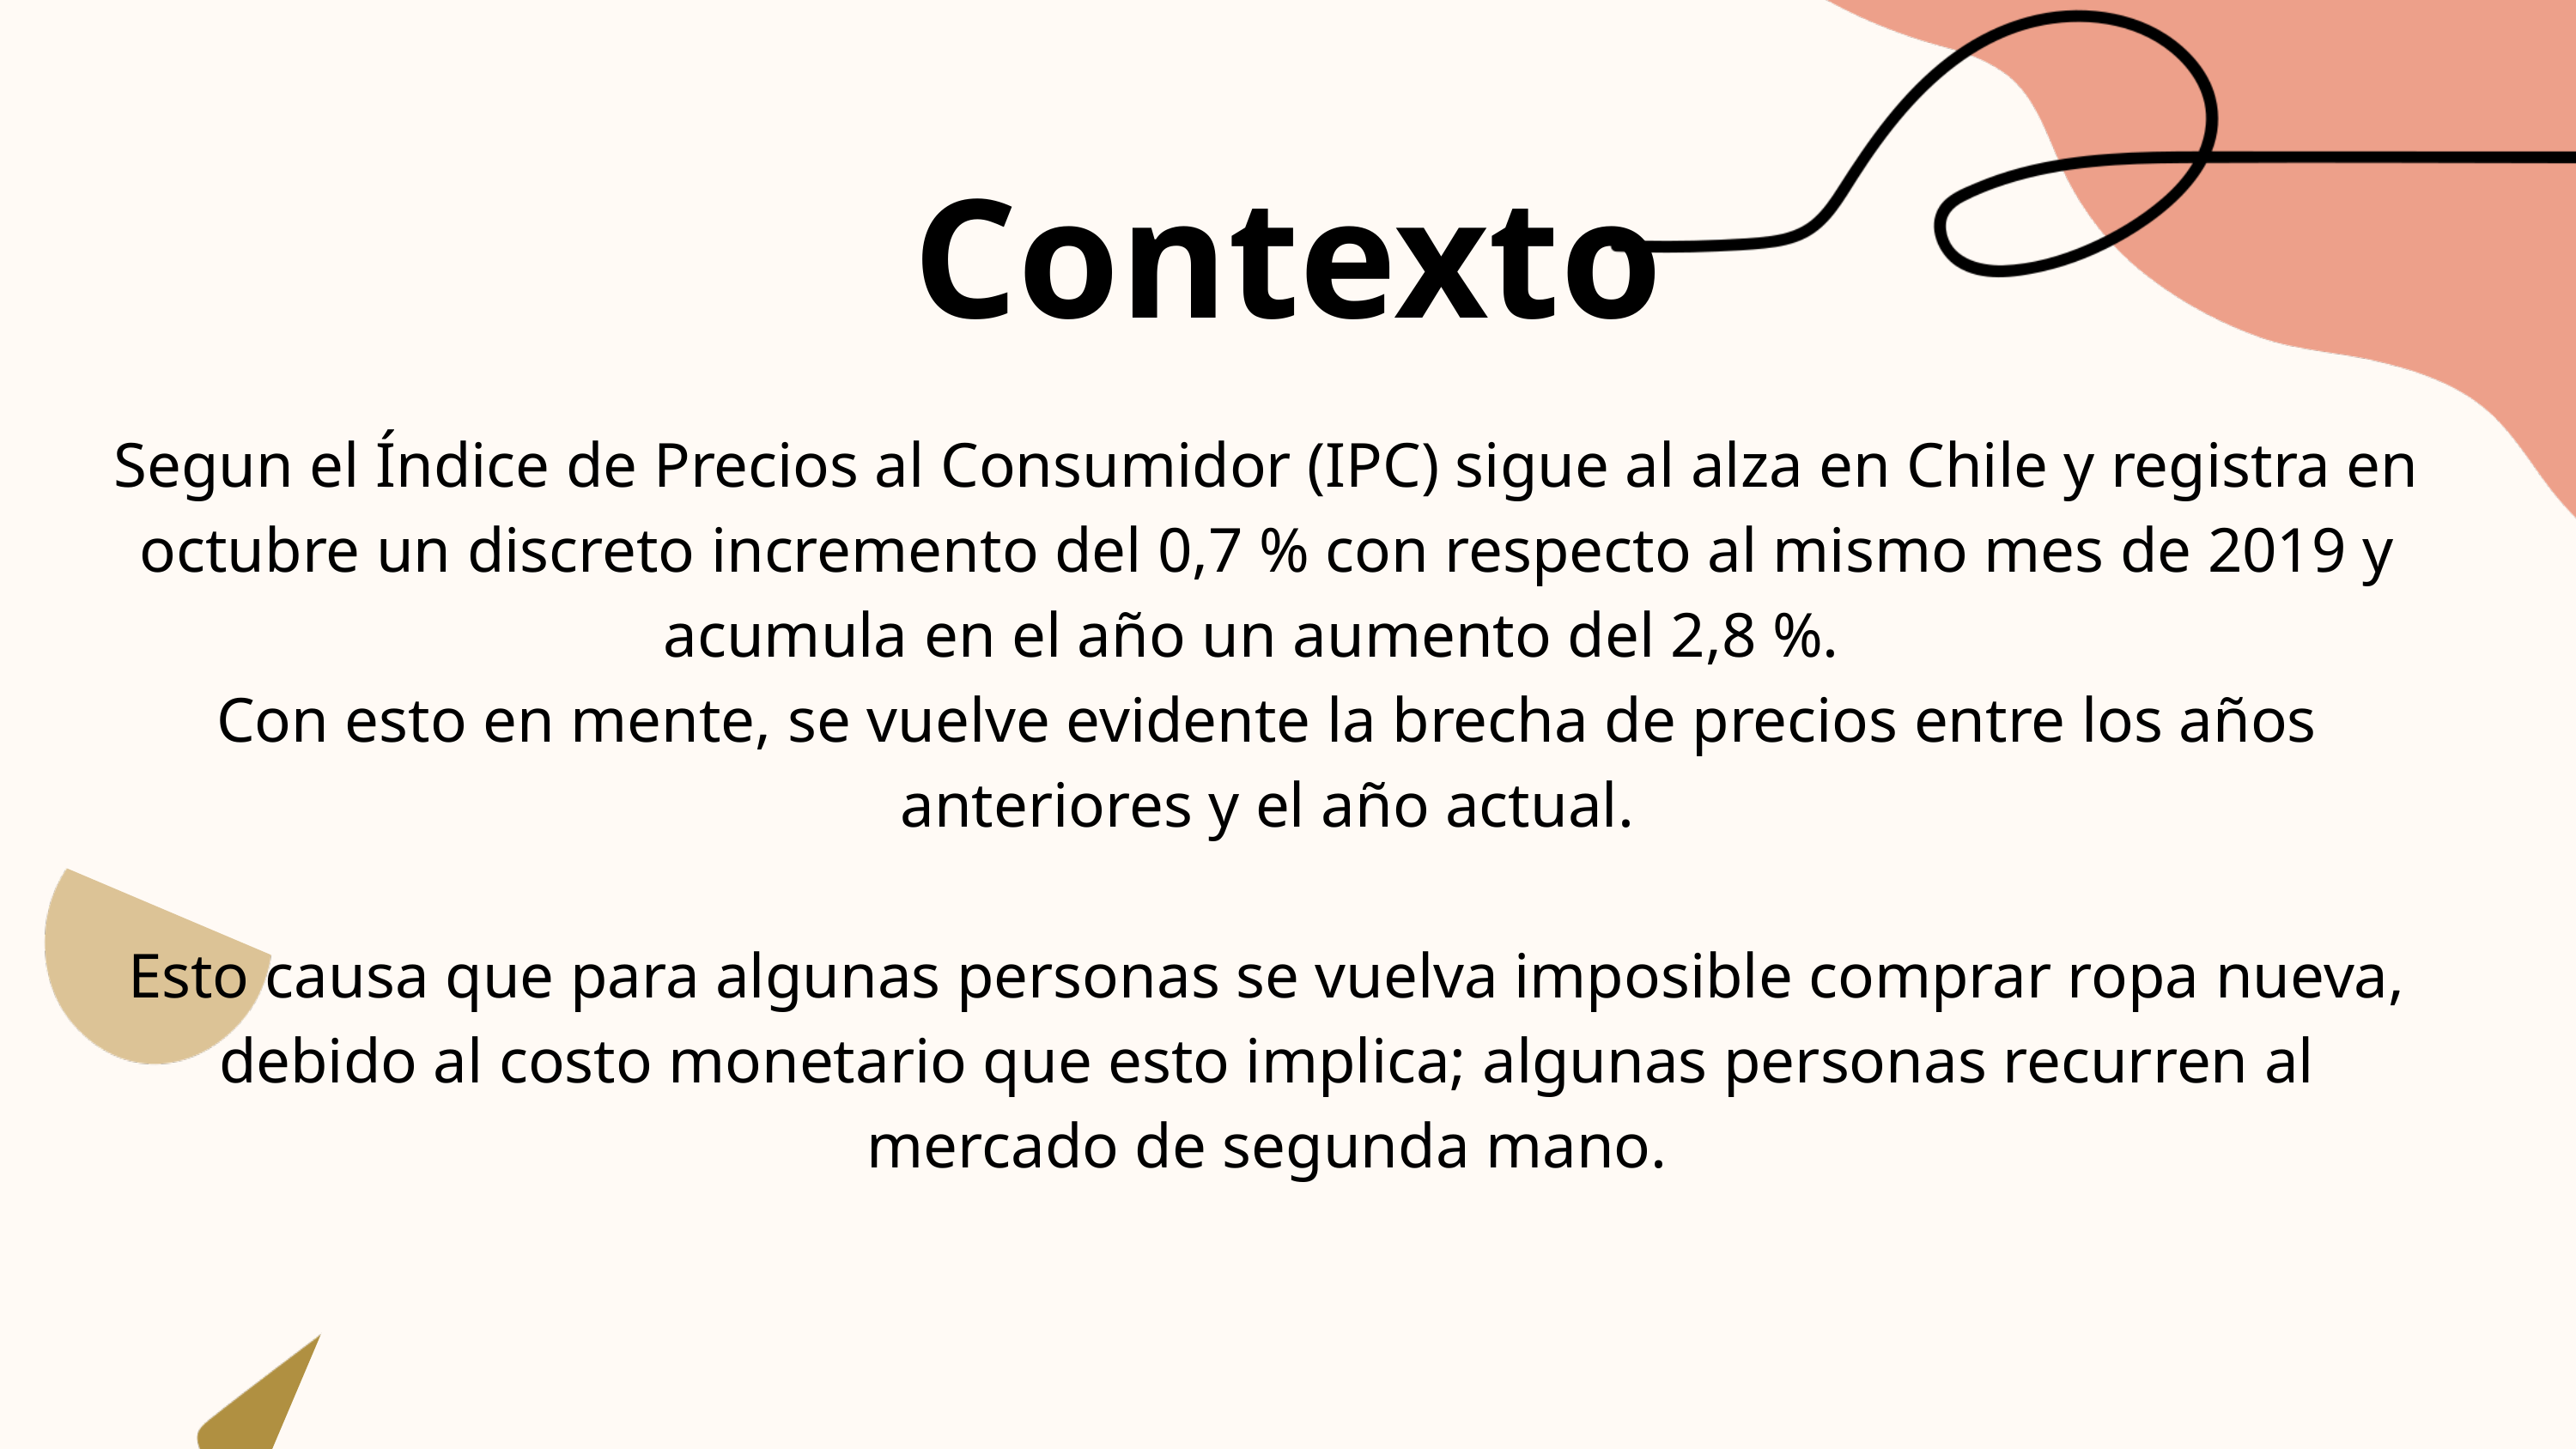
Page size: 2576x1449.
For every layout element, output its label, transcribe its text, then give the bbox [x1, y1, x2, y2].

text_box [1756, 0, 2576, 6]
text_box [1756, 283, 2576, 564]
text_box [1609, 6, 2576, 283]
text_box [0, 840, 386, 1449]
text_box Contexto [912, 120, 1664, 351]
text_box Segun el Índice de Precios al Consumidor (IPC) sigue al alza en Chile y registra en octubre un discreto incremento del 0,7 % con respecto al mismo mes de 2019 y acumula en el año un aumento del 2,8 %. Con esto en mente, se vuelve evidente la brecha de precios entre los años anteriores y el año actual. Esto causa que para algunas personas se vuelva imposible comprar ropa nueva, debido al costo monetario que esto implica; algunas personas recurren al mercado de segunda mano. [104, 414, 2432, 1180]
